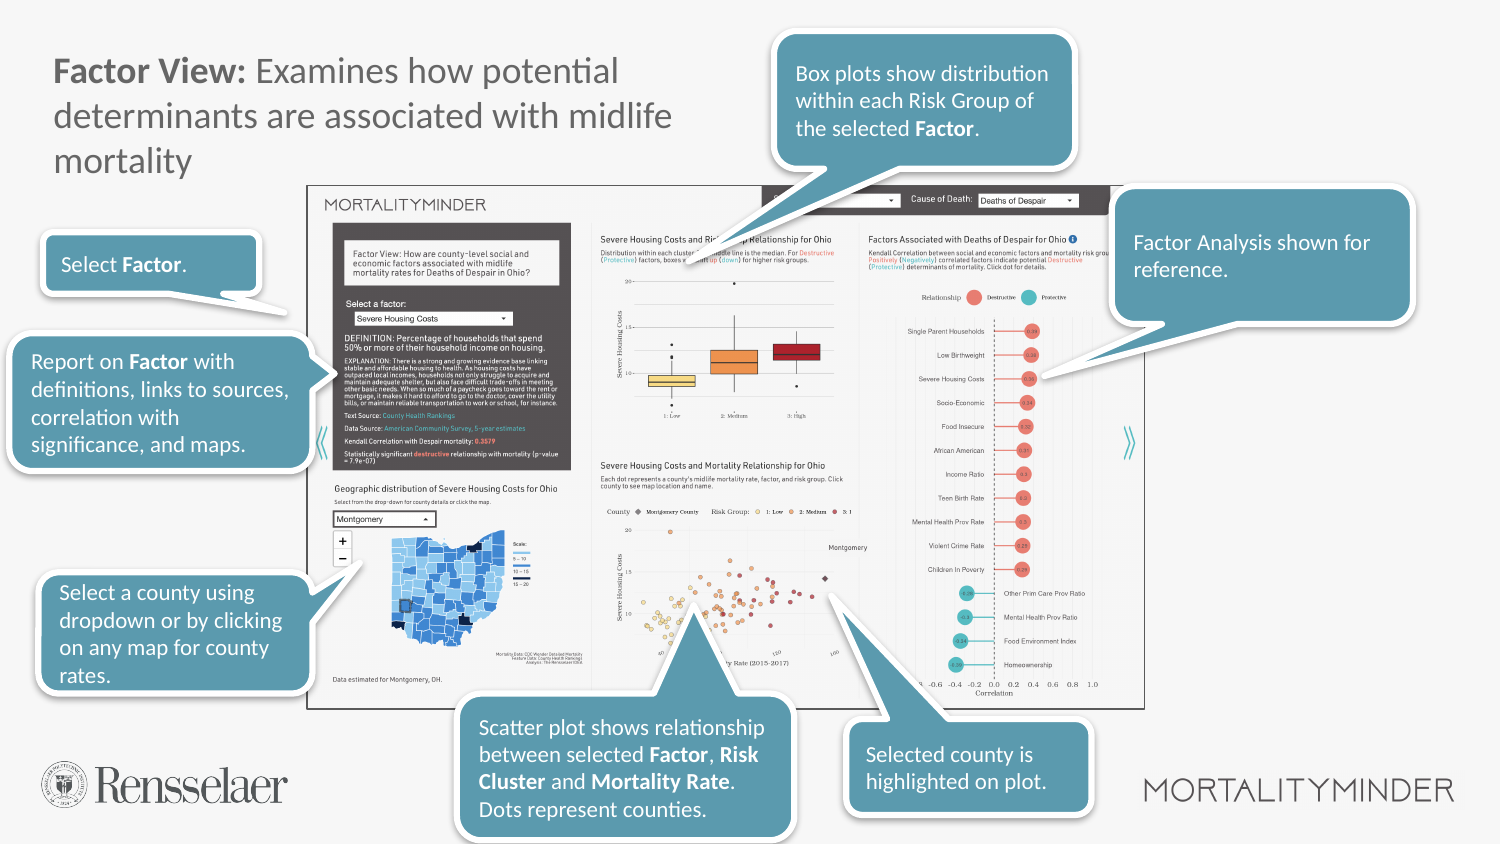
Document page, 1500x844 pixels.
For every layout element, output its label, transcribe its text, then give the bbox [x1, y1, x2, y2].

text_box Report on Factor with definitions, links to sources, correlation with significance, and maps. [6, 329, 302, 475]
text_box Factor Analysis shown for reference. [1127, 182, 1417, 352]
picture [307, 185, 1144, 709]
text_box Selected county is highlighted on plot. [843, 718, 1095, 819]
picture [1137, 770, 1465, 810]
title Factor View: Examines how potential determinants are associated with midlife mortality [38, 30, 781, 108]
text_box Scatter plot shows relationship between selected Factor, Risk Cluster and Mortality Rate. Dots represent counties. [453, 718, 798, 844]
picture [41, 761, 288, 808]
text_box Select Factor. [39, 229, 288, 316]
text_box Box plots show distribution within each Risk Group of the selected Factor. [770, 27, 1079, 184]
text_box Select a county using dropdown or by clicking on any map for county rates. [35, 569, 302, 697]
